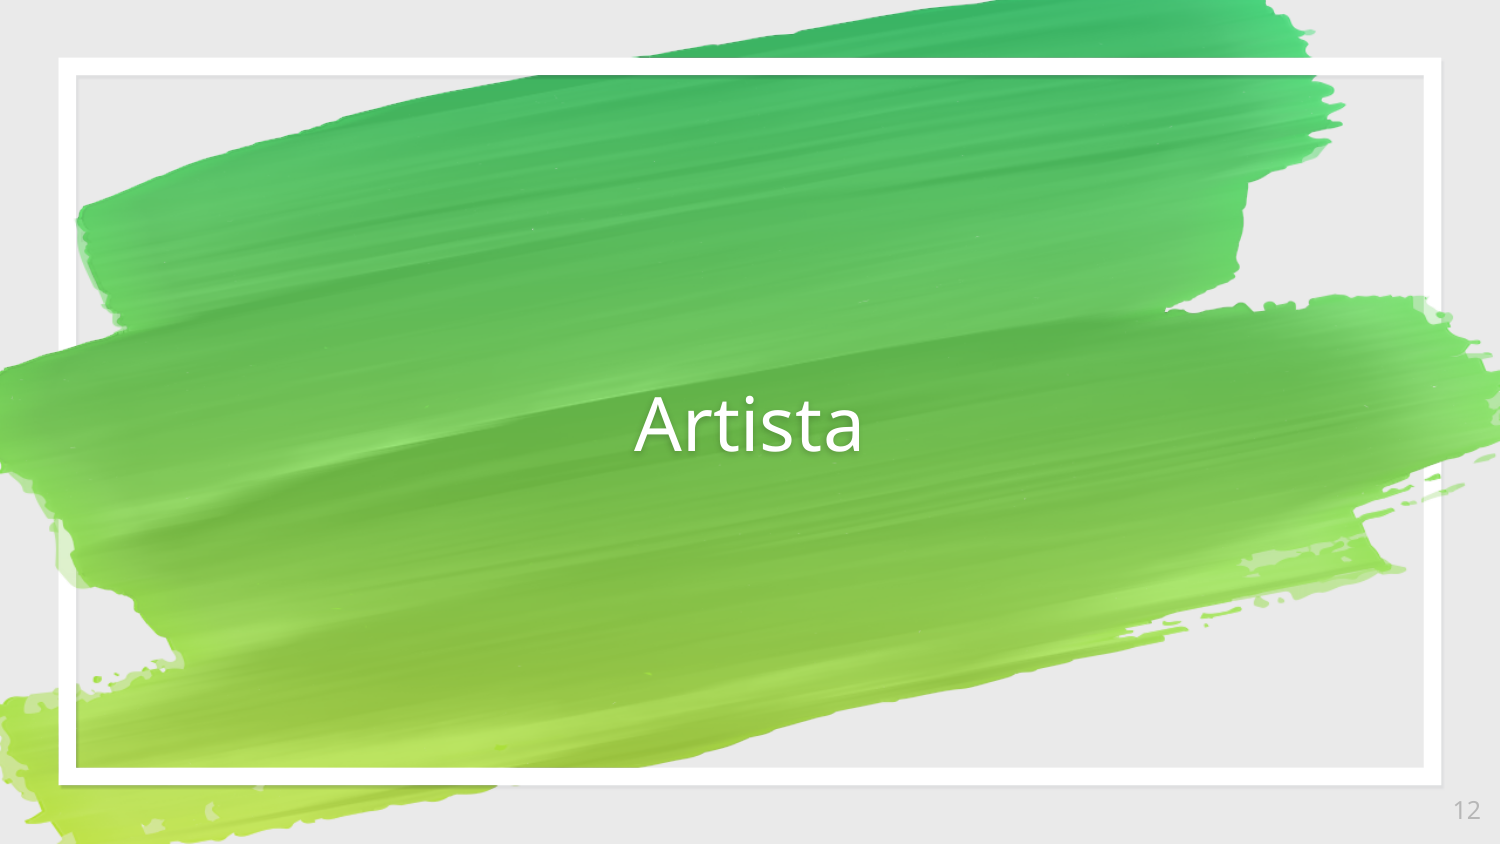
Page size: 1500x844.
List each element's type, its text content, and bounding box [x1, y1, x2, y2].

slide_number 12 [1391, 779, 1482, 844]
title Artista [118, 326, 1382, 517]
picture [0, 0, 1500, 844]
